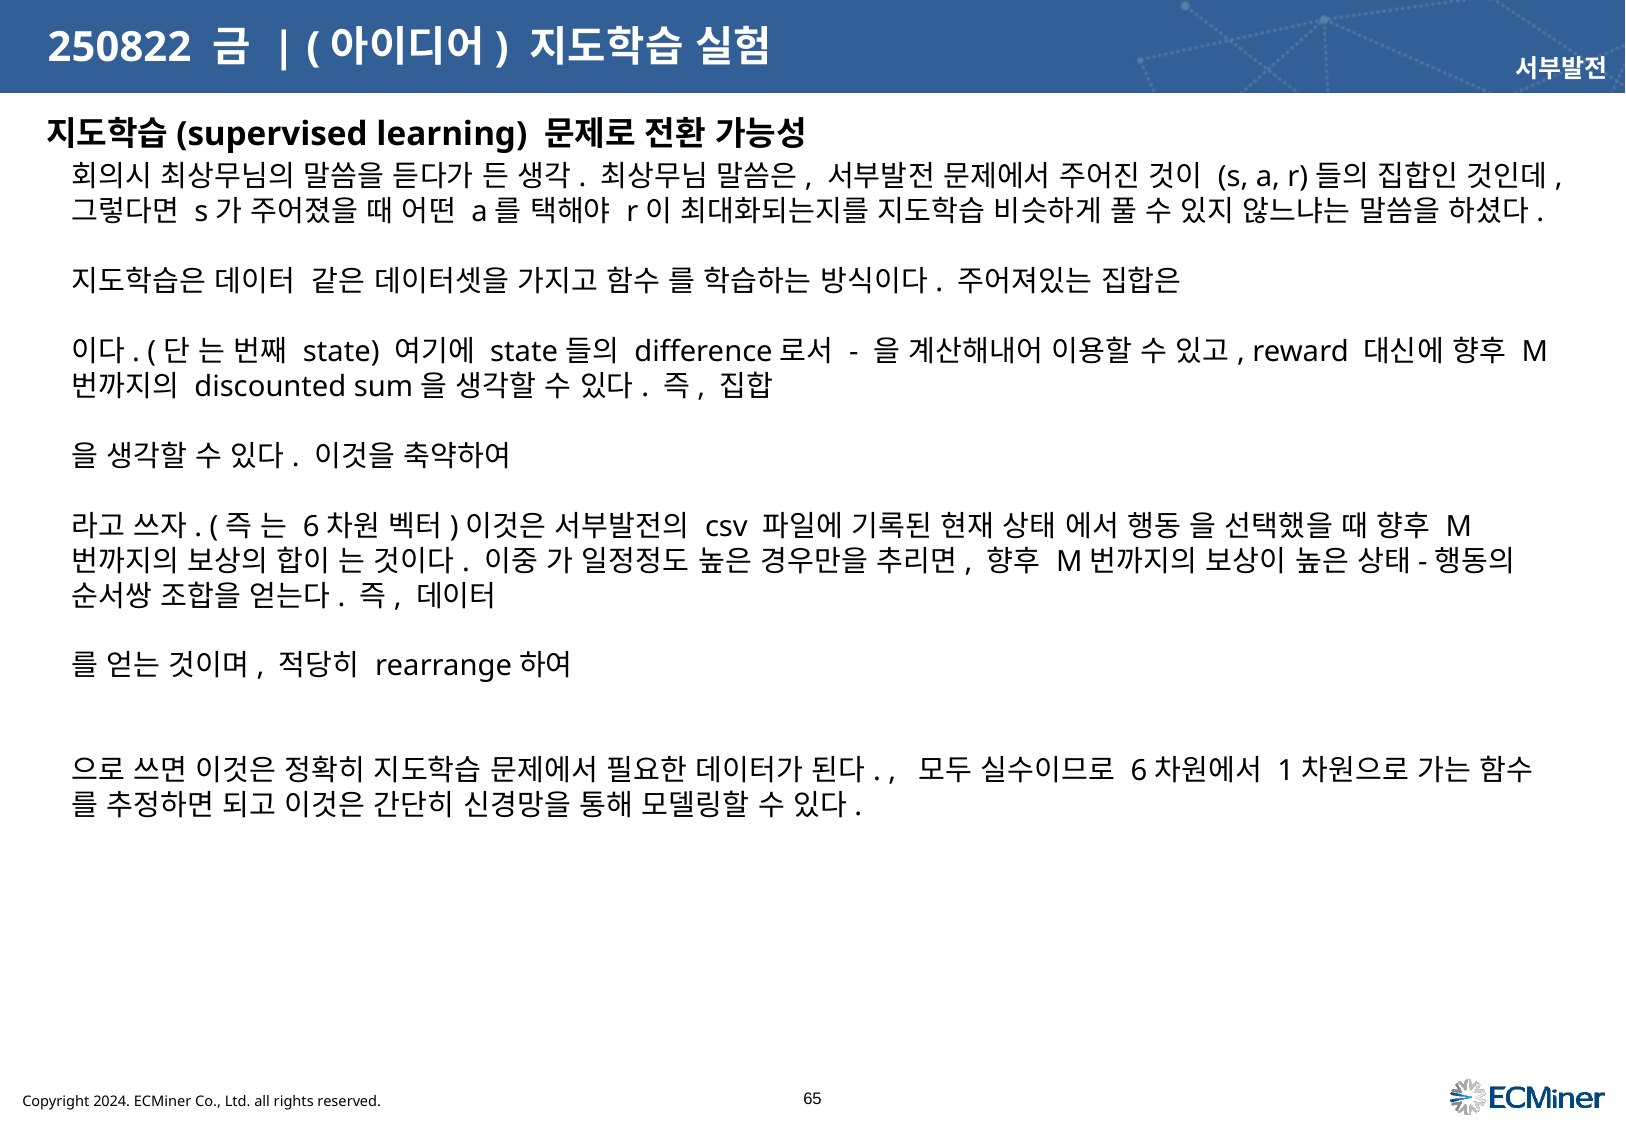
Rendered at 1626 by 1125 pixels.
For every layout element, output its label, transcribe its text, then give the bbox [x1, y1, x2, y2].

list 서부발전 [1137, 44, 1622, 91]
list 지도학습(supervised learning) 문제로 전환 가능성 [34, 93, 1581, 160]
picture [1450, 1079, 1605, 1115]
picture [0, 0, 1625, 93]
title 250822 금 | (아이디어) 지도학습 실험 [32, 12, 1435, 79]
